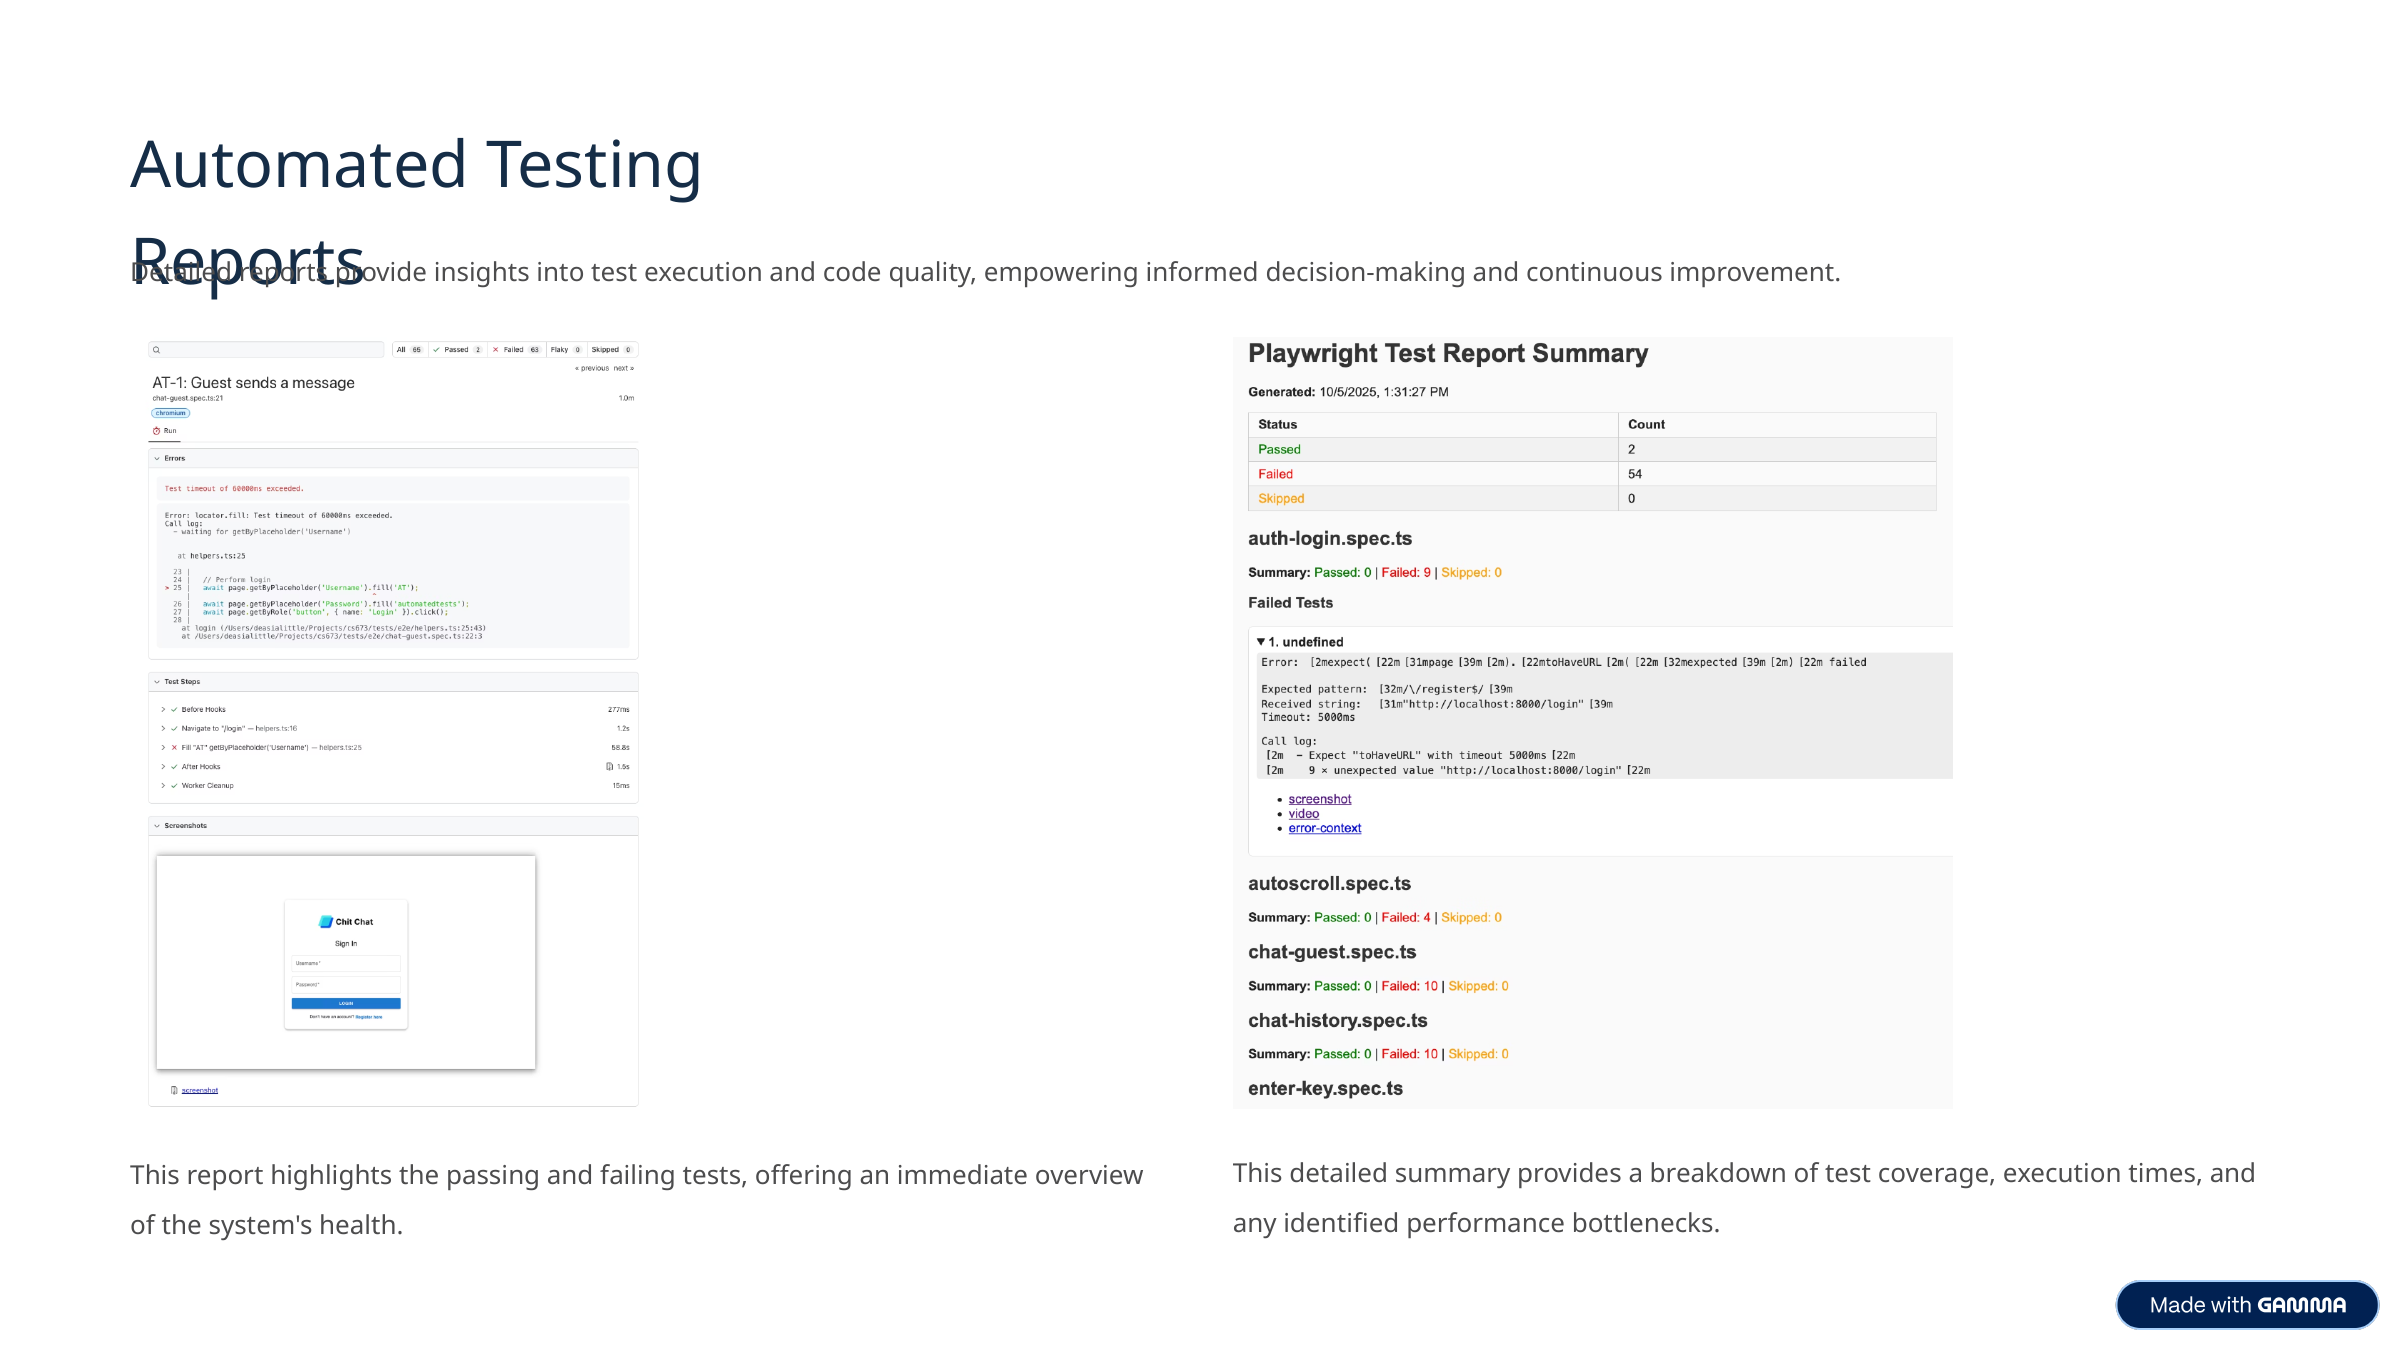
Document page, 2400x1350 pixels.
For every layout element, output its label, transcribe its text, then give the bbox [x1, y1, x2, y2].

text_box This detailed summary provides a breakdown of test coverage, execution times, and any identified performance bottlenecks. [1233, 1138, 2271, 1222]
text_box This report highlights the passing and failing tests, offering an immediate overview of the system's health. [130, 1139, 1169, 1223]
picture [129, 337, 650, 1111]
text_box Automated Testing Reports [130, 103, 865, 185]
picture [2106, 1271, 2389, 1339]
text_box Detailed reports provide insights into test execution and code quality, empowering informed decision-making and continuous improvement. [130, 237, 2270, 279]
picture [1232, 337, 1953, 1110]
